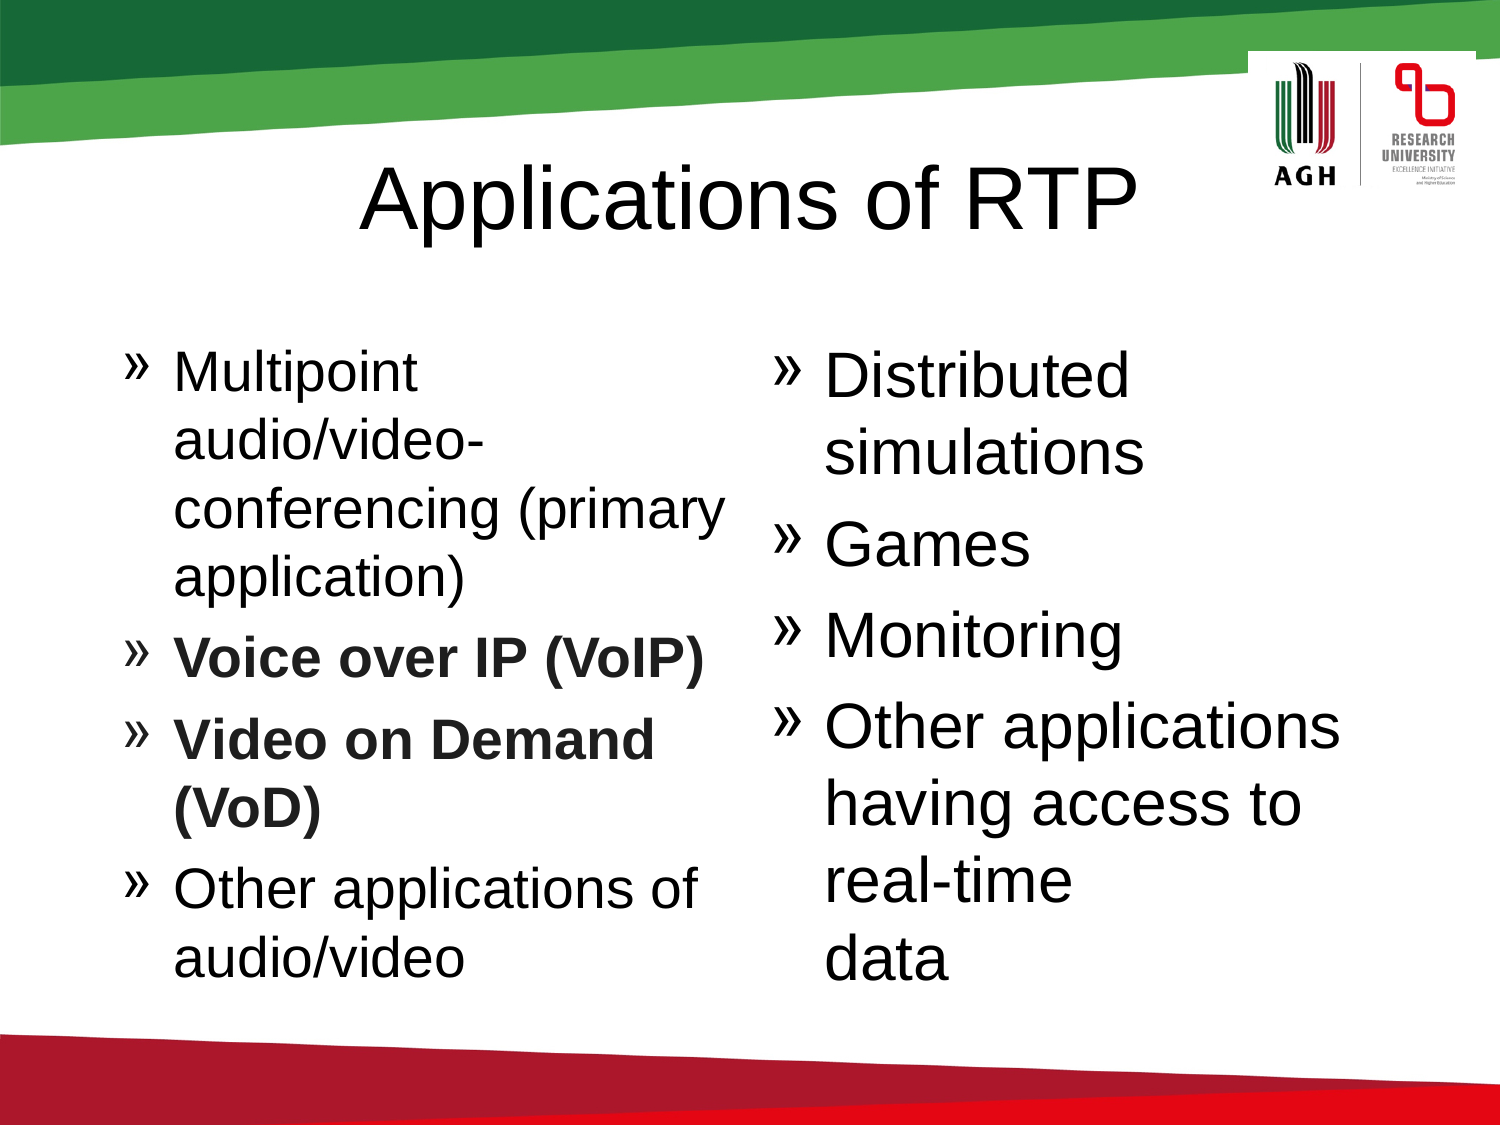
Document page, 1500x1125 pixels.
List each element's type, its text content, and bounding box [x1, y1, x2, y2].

text_box [52, 1017, 305, 1085]
list Multipoint audio/video-conferencing (primary application) Voice over IP (VoIP) Video on Demand (VoD) Other applications of audio/video [112, 325, 740, 1001]
picture [0, 0, 1500, 1125]
title Applications of RTP [112, 99, 1389, 288]
list Distributed simulations Games Monitoring Other applications having access to real-time data [761, 325, 1389, 1001]
